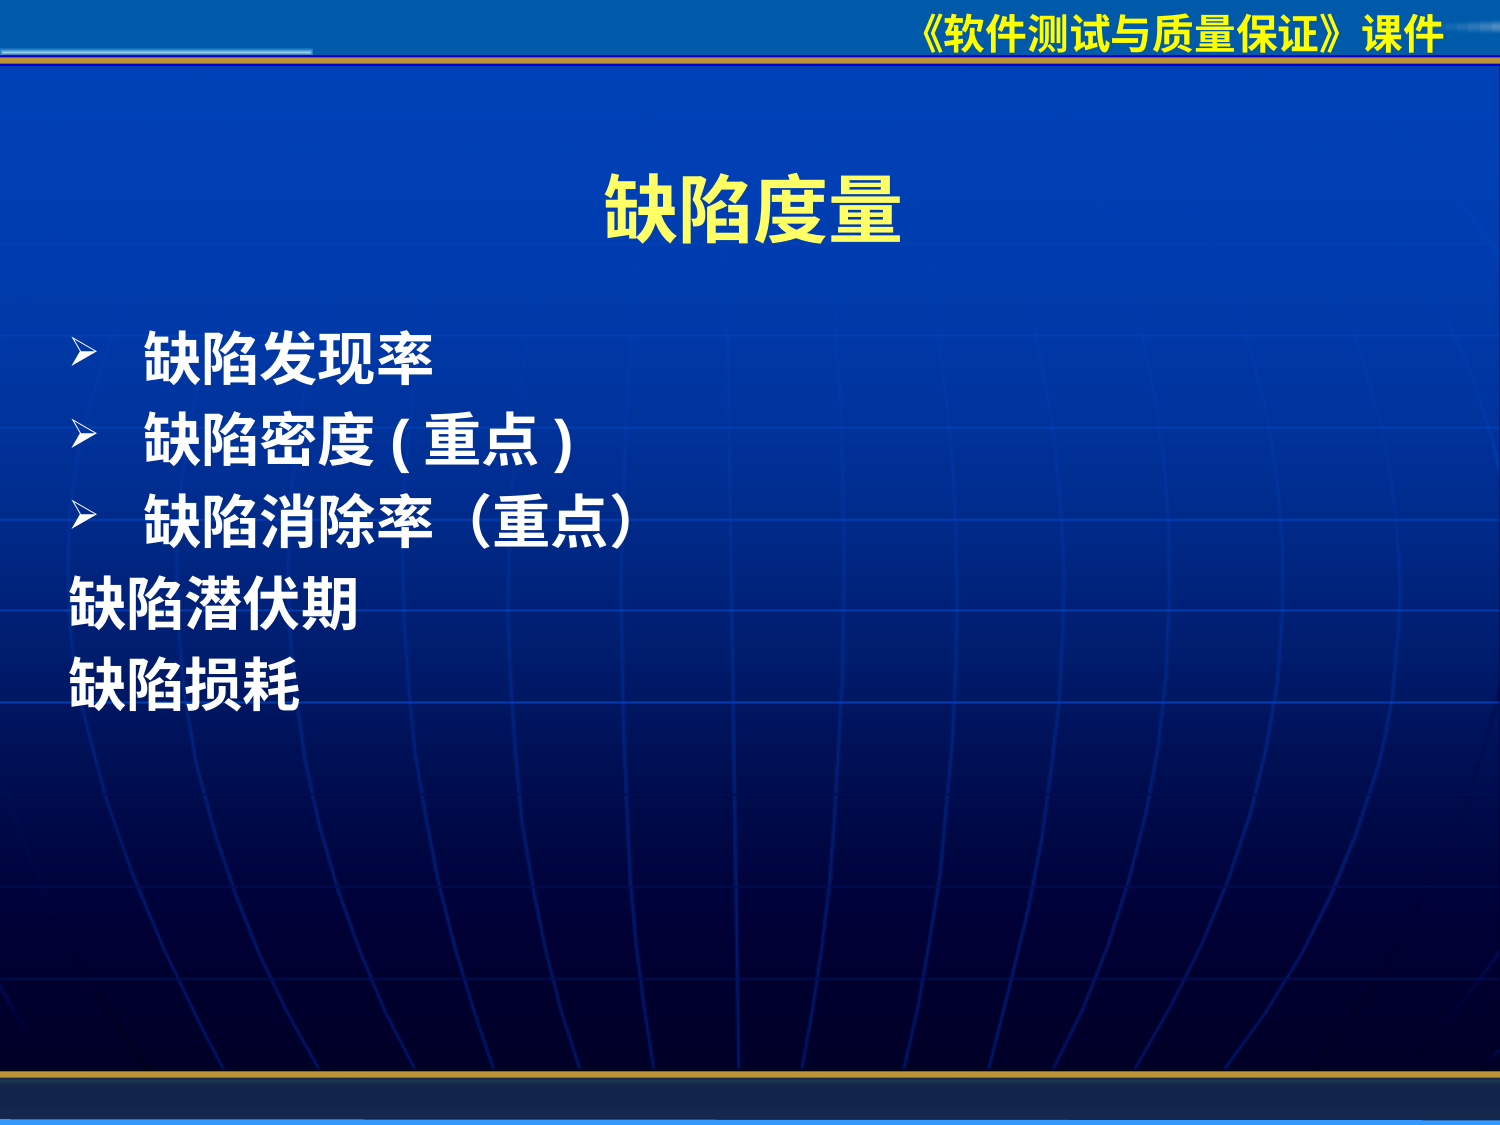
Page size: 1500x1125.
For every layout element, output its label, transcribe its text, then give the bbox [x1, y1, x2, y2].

picture [0, 0, 1500, 55]
title 缺陷度量 [53, 113, 1455, 302]
picture [0, 66, 1500, 1071]
list 缺陷发现率 缺陷密度(重点) 缺陷消除率（重点） 缺陷潜伏期 缺陷损耗 [53, 314, 1455, 952]
